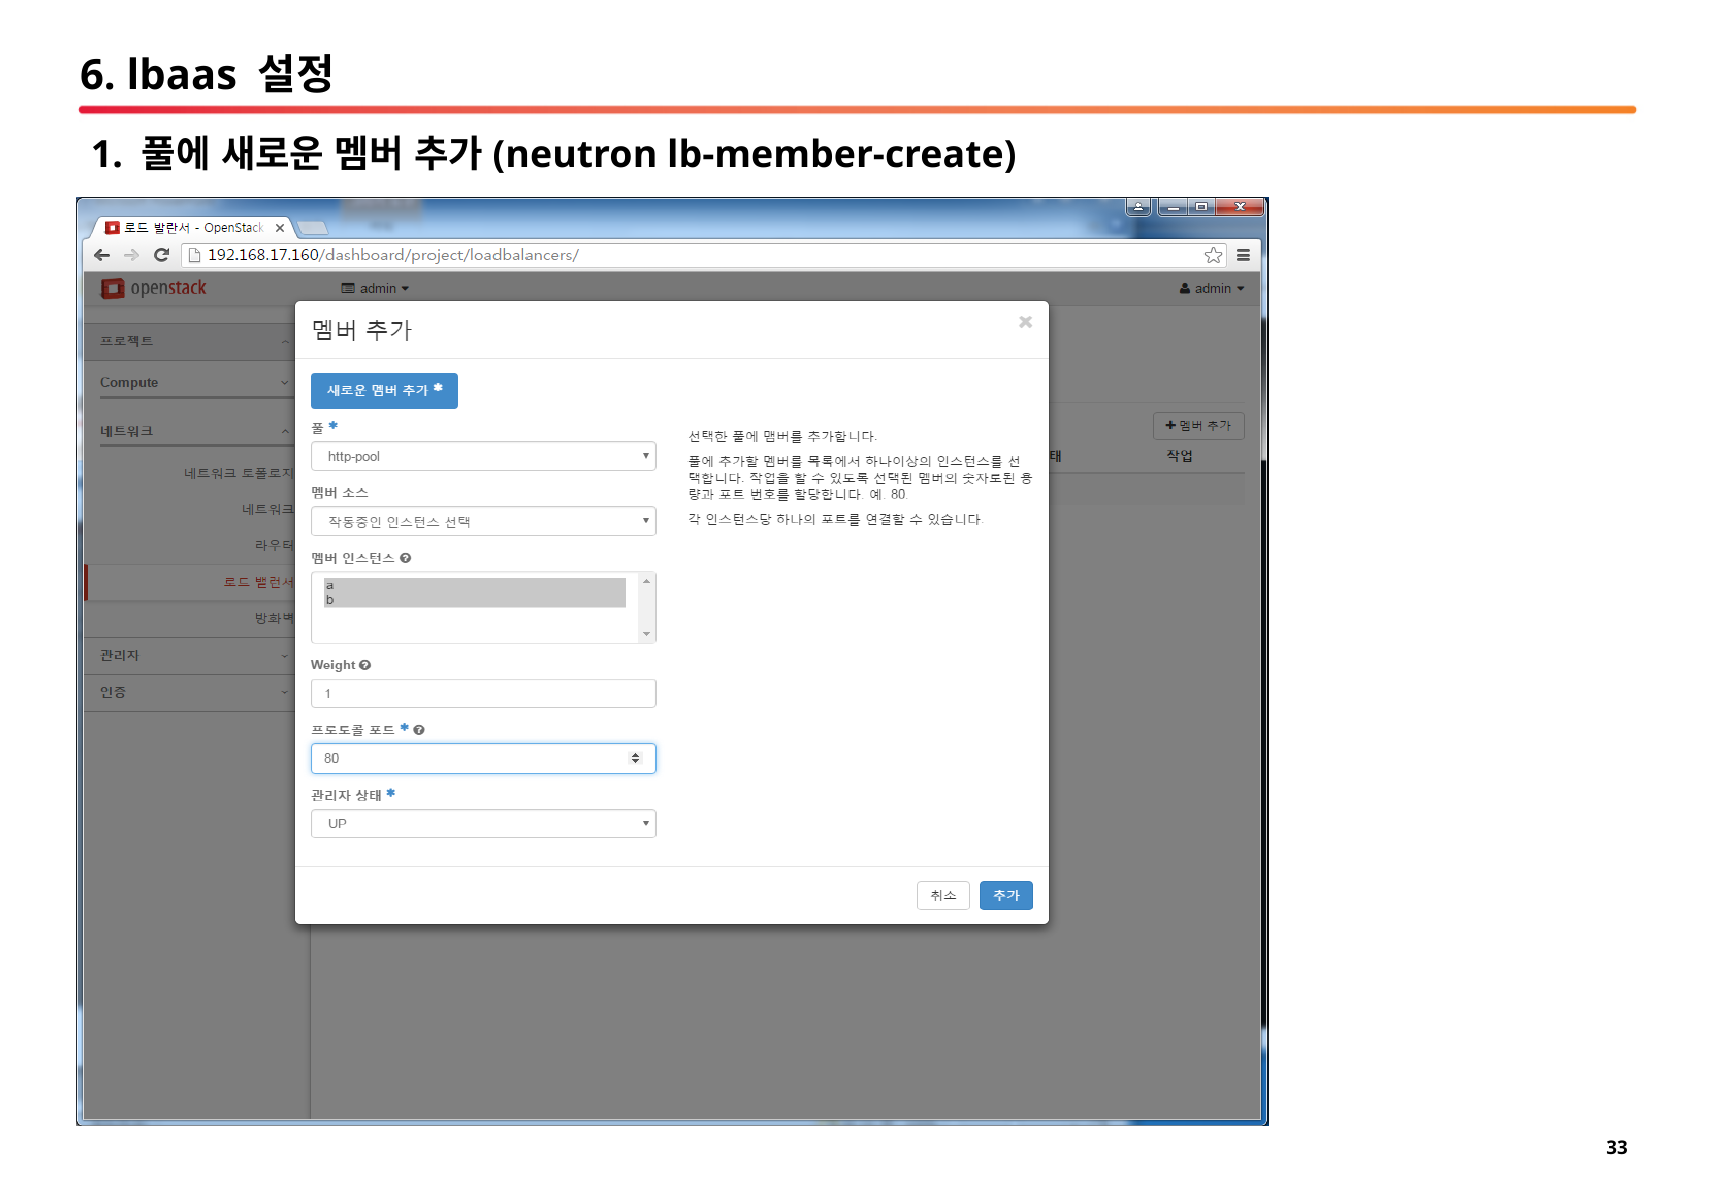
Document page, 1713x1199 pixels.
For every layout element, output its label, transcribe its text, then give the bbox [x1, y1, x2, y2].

text_box 1. 풀에 새로운 멤버 추가(neutron lb-member-create) [75, 123, 1353, 183]
title 6. lbaas 설정 [64, 39, 934, 100]
picture [0, 0, 1713, 1199]
